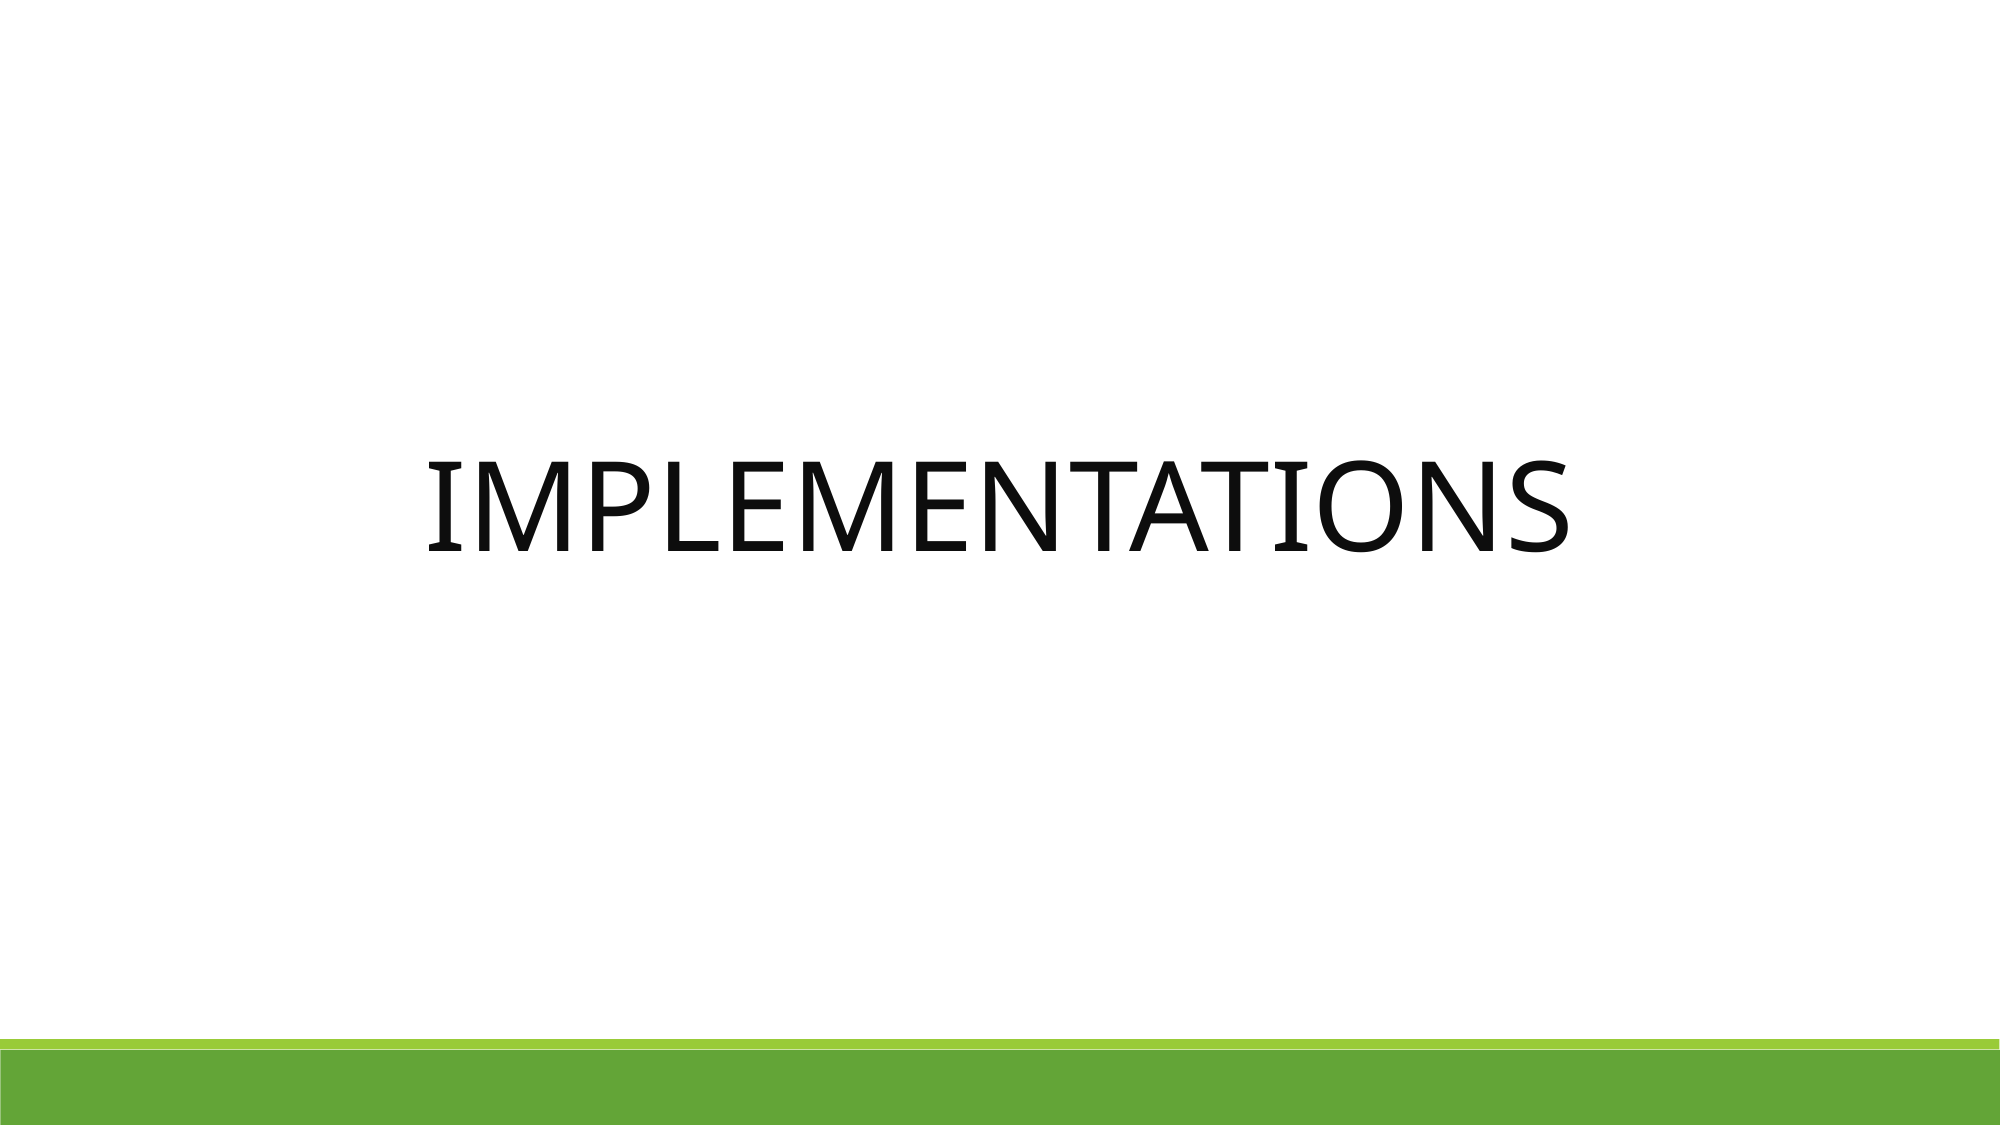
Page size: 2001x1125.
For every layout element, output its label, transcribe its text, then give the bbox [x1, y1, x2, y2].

text_box iMPLEMENTATIONS [199, 436, 1801, 665]
